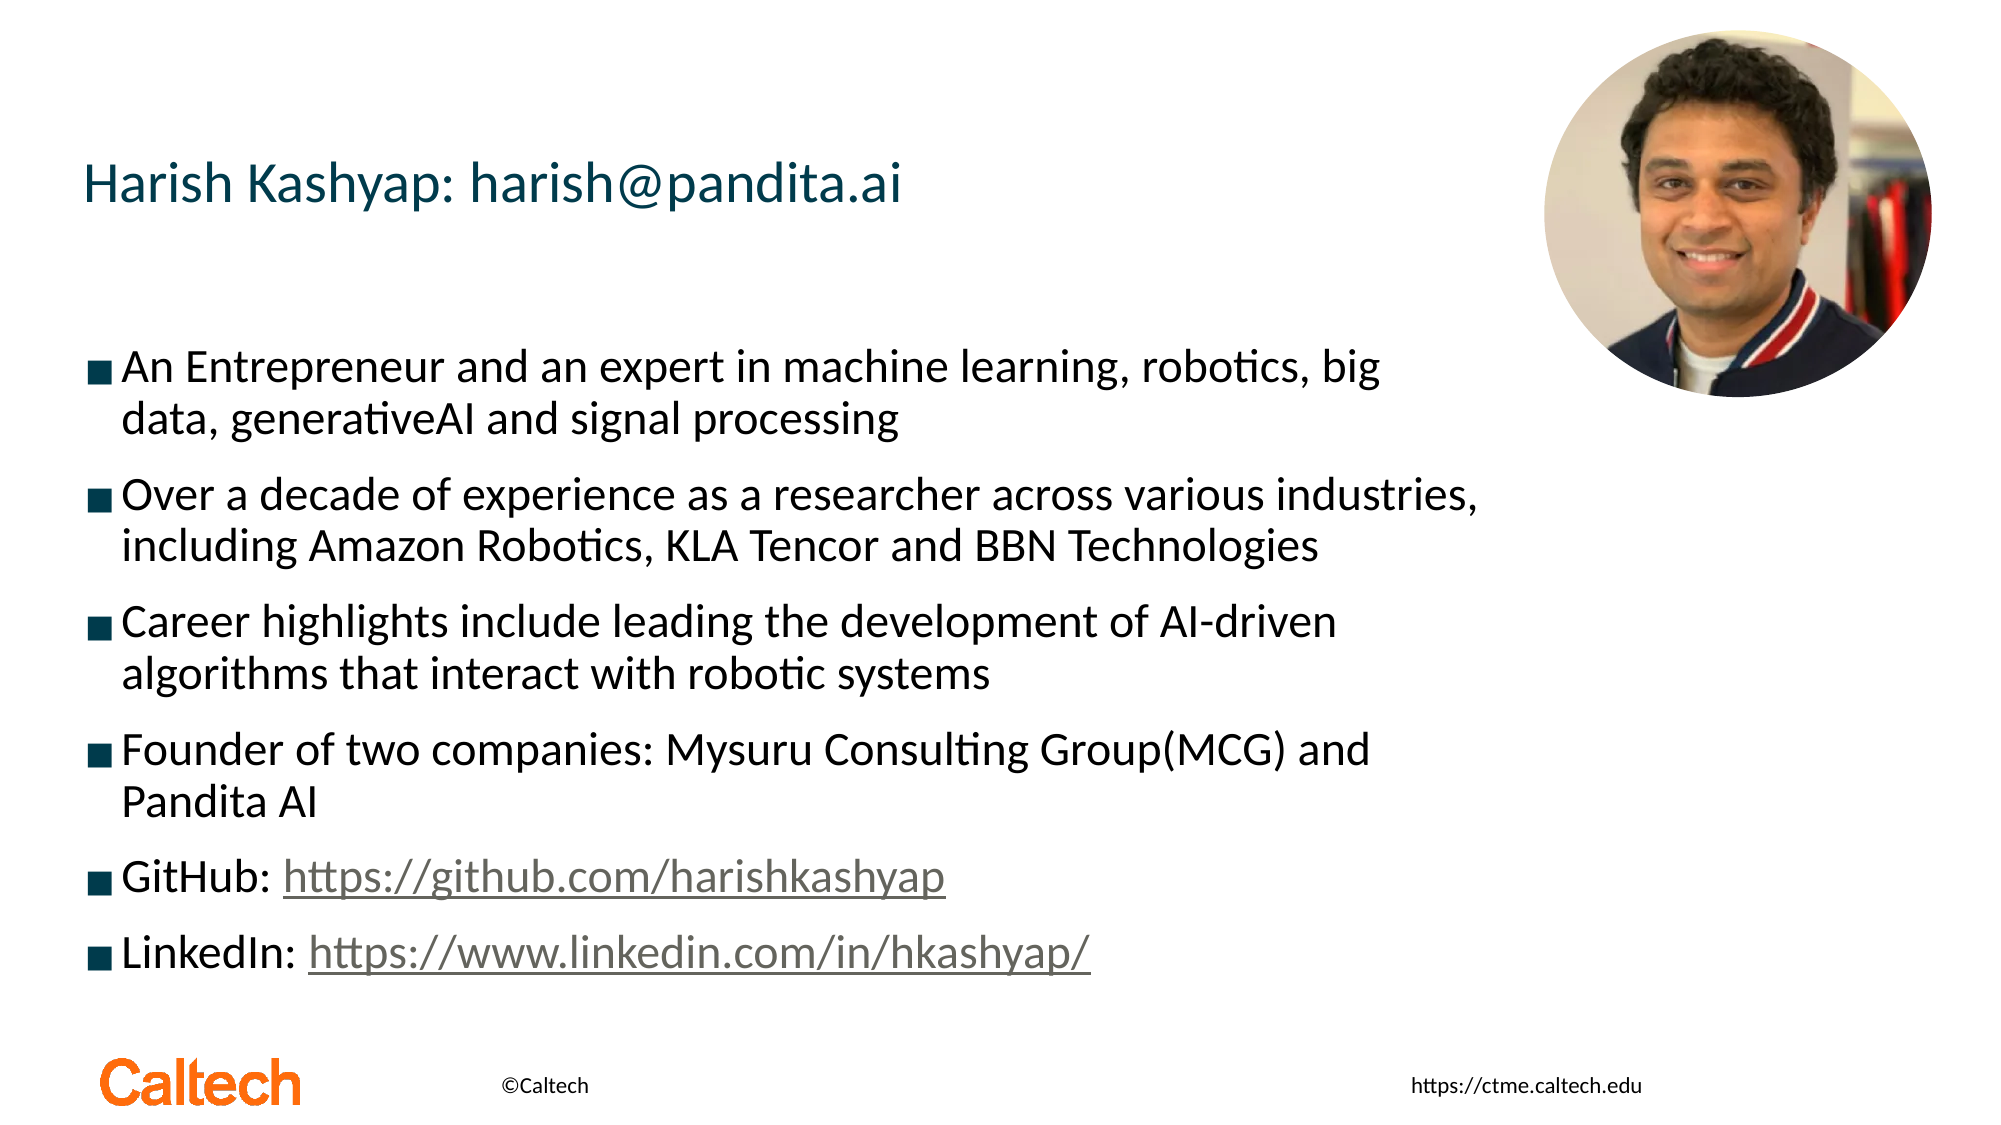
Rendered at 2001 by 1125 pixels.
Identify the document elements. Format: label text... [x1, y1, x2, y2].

picture [1544, 30, 1932, 398]
list An Entrepreneur and an expert in machine learning, robotics, big data, generativeAI and signal processing Over a decade of experience as a researcher across various industries, including Amazon Robotics, KLA Tencor and BBN Technologies Career highlights include leading the development of AI-driven algorithms that interact with robotic systems Founder of two companies: Mysuru Consulting Group(MCG) and Pandita AI GitHub: https://github.com/harishkashyap LinkedIn: https://www.linkedin.com/in/hkashyap/ [68, 252, 1504, 1000]
title Harish Kashyap: harish@pandita.ai [68, 97, 1504, 223]
picture [100, 1057, 300, 1106]
